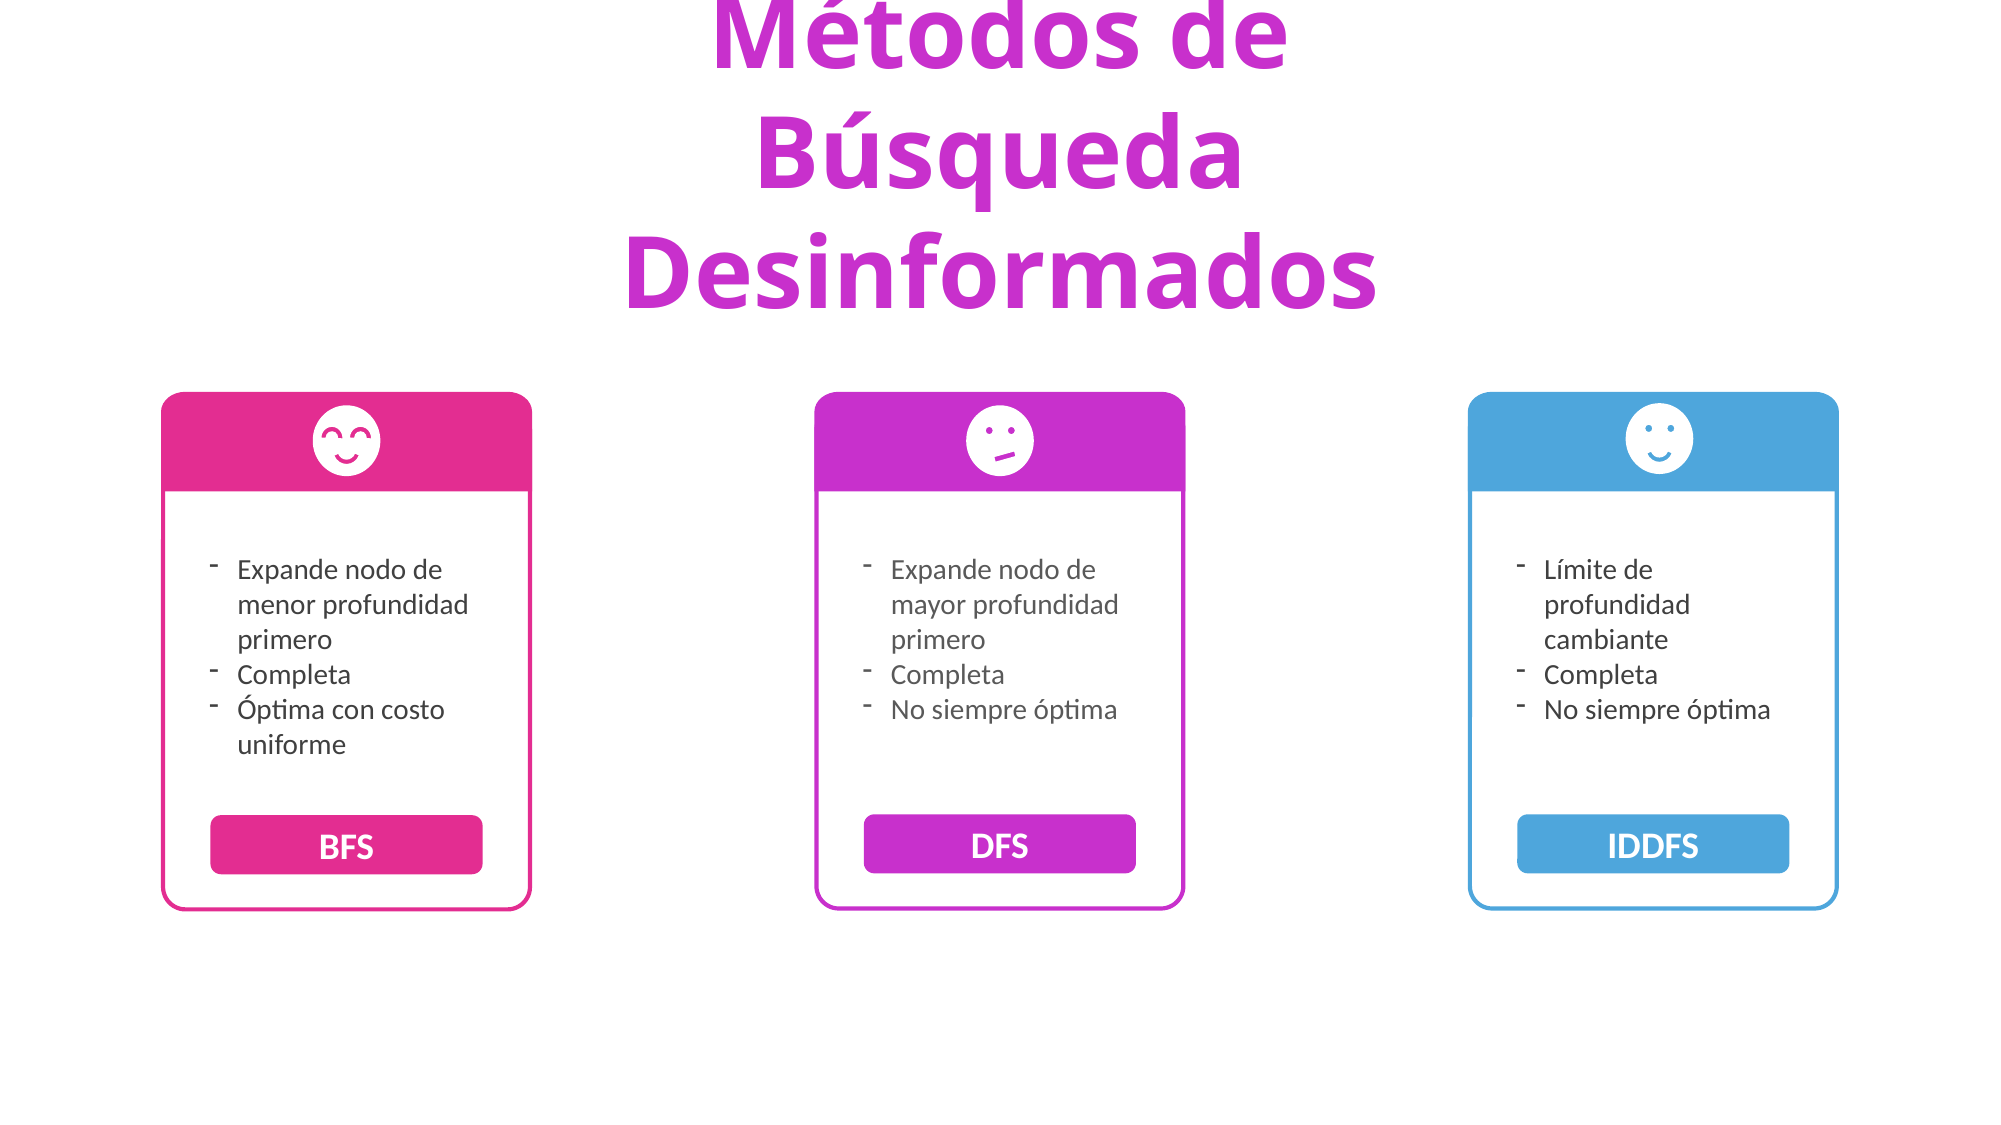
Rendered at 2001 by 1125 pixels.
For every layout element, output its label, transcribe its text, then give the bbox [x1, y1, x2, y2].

text_box DFS [862, 813, 1138, 875]
text_box [162, 491, 531, 911]
text_box [311, 404, 382, 478]
text_box Expande nodo de menor profundidad primero Completa Óptima con costo uniforme [194, 543, 499, 768]
text_box [1468, 491, 1838, 910]
text_box IDDFS [1516, 813, 1791, 875]
text_box [1468, 392, 1838, 491]
text_box [162, 392, 531, 491]
text_box Expande nodo de mayor profundidad primero Completa No siempre óptima [847, 543, 1152, 733]
text_box Límite de profundidad cambiante Completa No siempre óptima [1501, 543, 1806, 733]
text_box [815, 491, 1185, 910]
text_box BFS [209, 814, 484, 876]
text_box [815, 392, 1185, 491]
text_box Métodos de Búsqueda Desinformados [442, 0, 1558, 337]
text_box [965, 404, 1035, 478]
text_box [1624, 402, 1695, 476]
